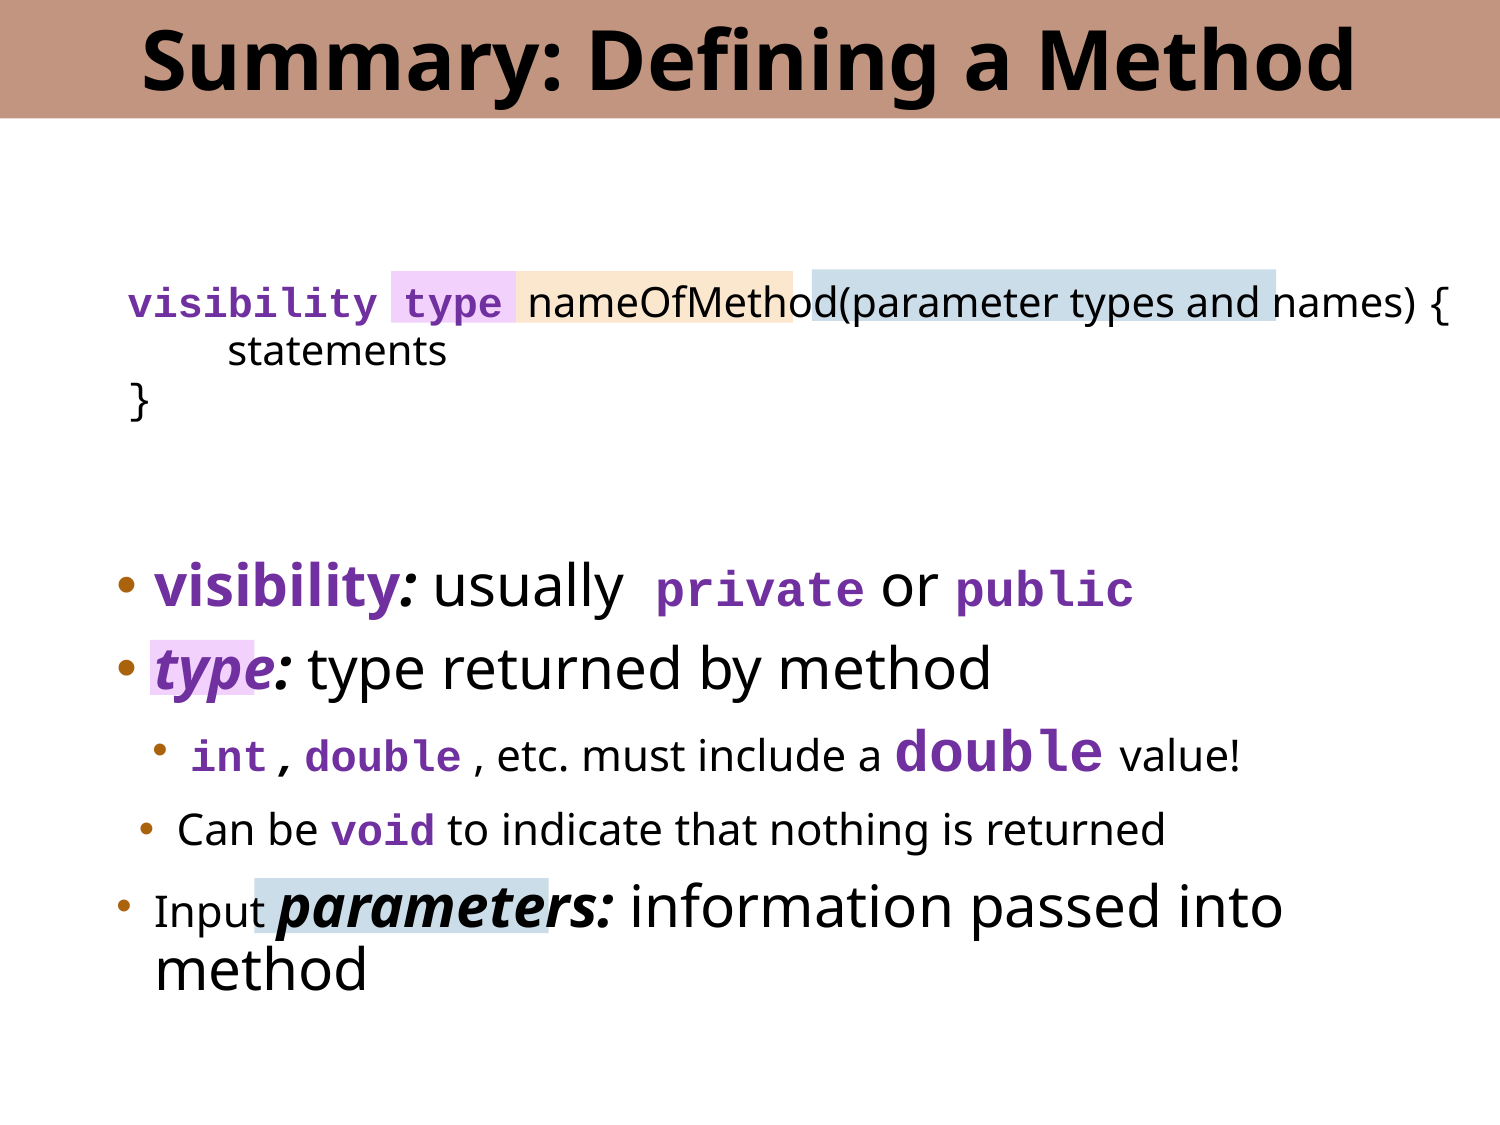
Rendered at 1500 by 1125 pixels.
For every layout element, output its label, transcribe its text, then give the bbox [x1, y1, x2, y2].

text_box Summary: Defining a Method [0, 0, 1500, 121]
list visibility type nameOfMethod(parameter types and names) { statements } visibility: usually private or public type: type returned by method int , double , etc. must include a double value! Can be void to indicate that nothing is returned Input parameters: information passed into method [101, 200, 1500, 1030]
